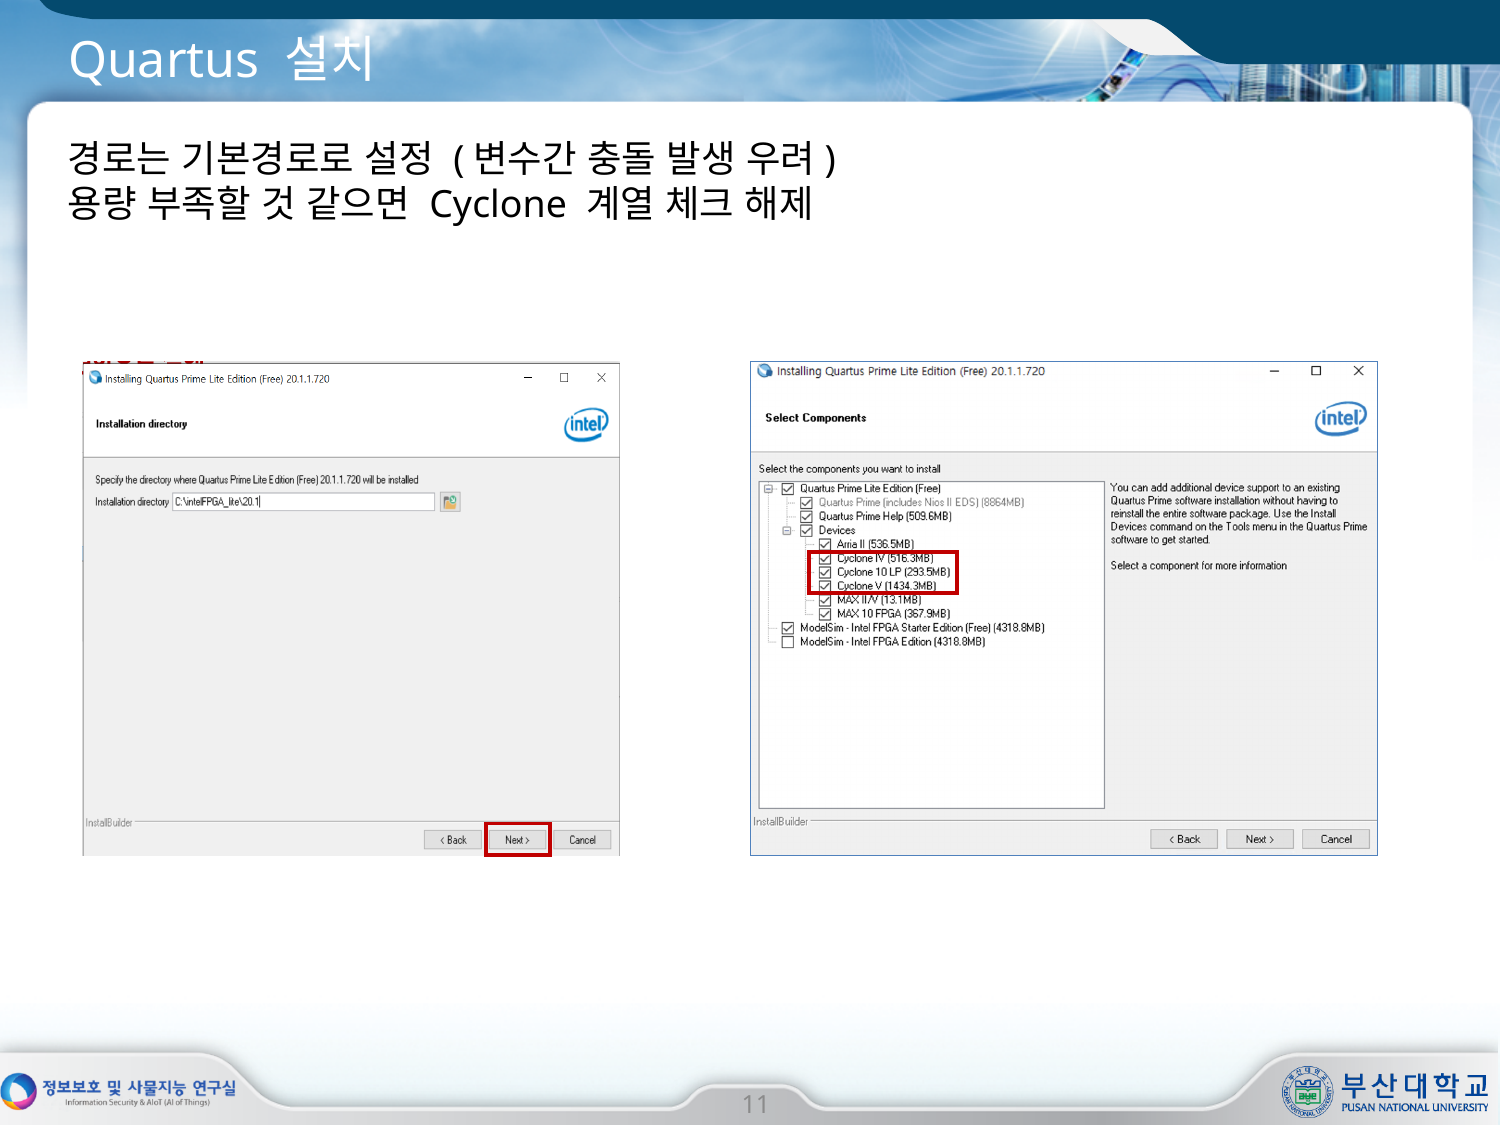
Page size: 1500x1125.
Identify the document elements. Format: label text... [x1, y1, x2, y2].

picture [0, 0, 1500, 1125]
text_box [82, 361, 620, 856]
title Quartus 설치 [53, 24, 1081, 90]
slide_number 11 [702, 1075, 809, 1125]
text_box 경로는 기본경로로 설정 (변수간 충돌 발생 우려) 용량 부족할 것 같으면 Cyclone 계열 체크 해제 [53, 127, 974, 233]
